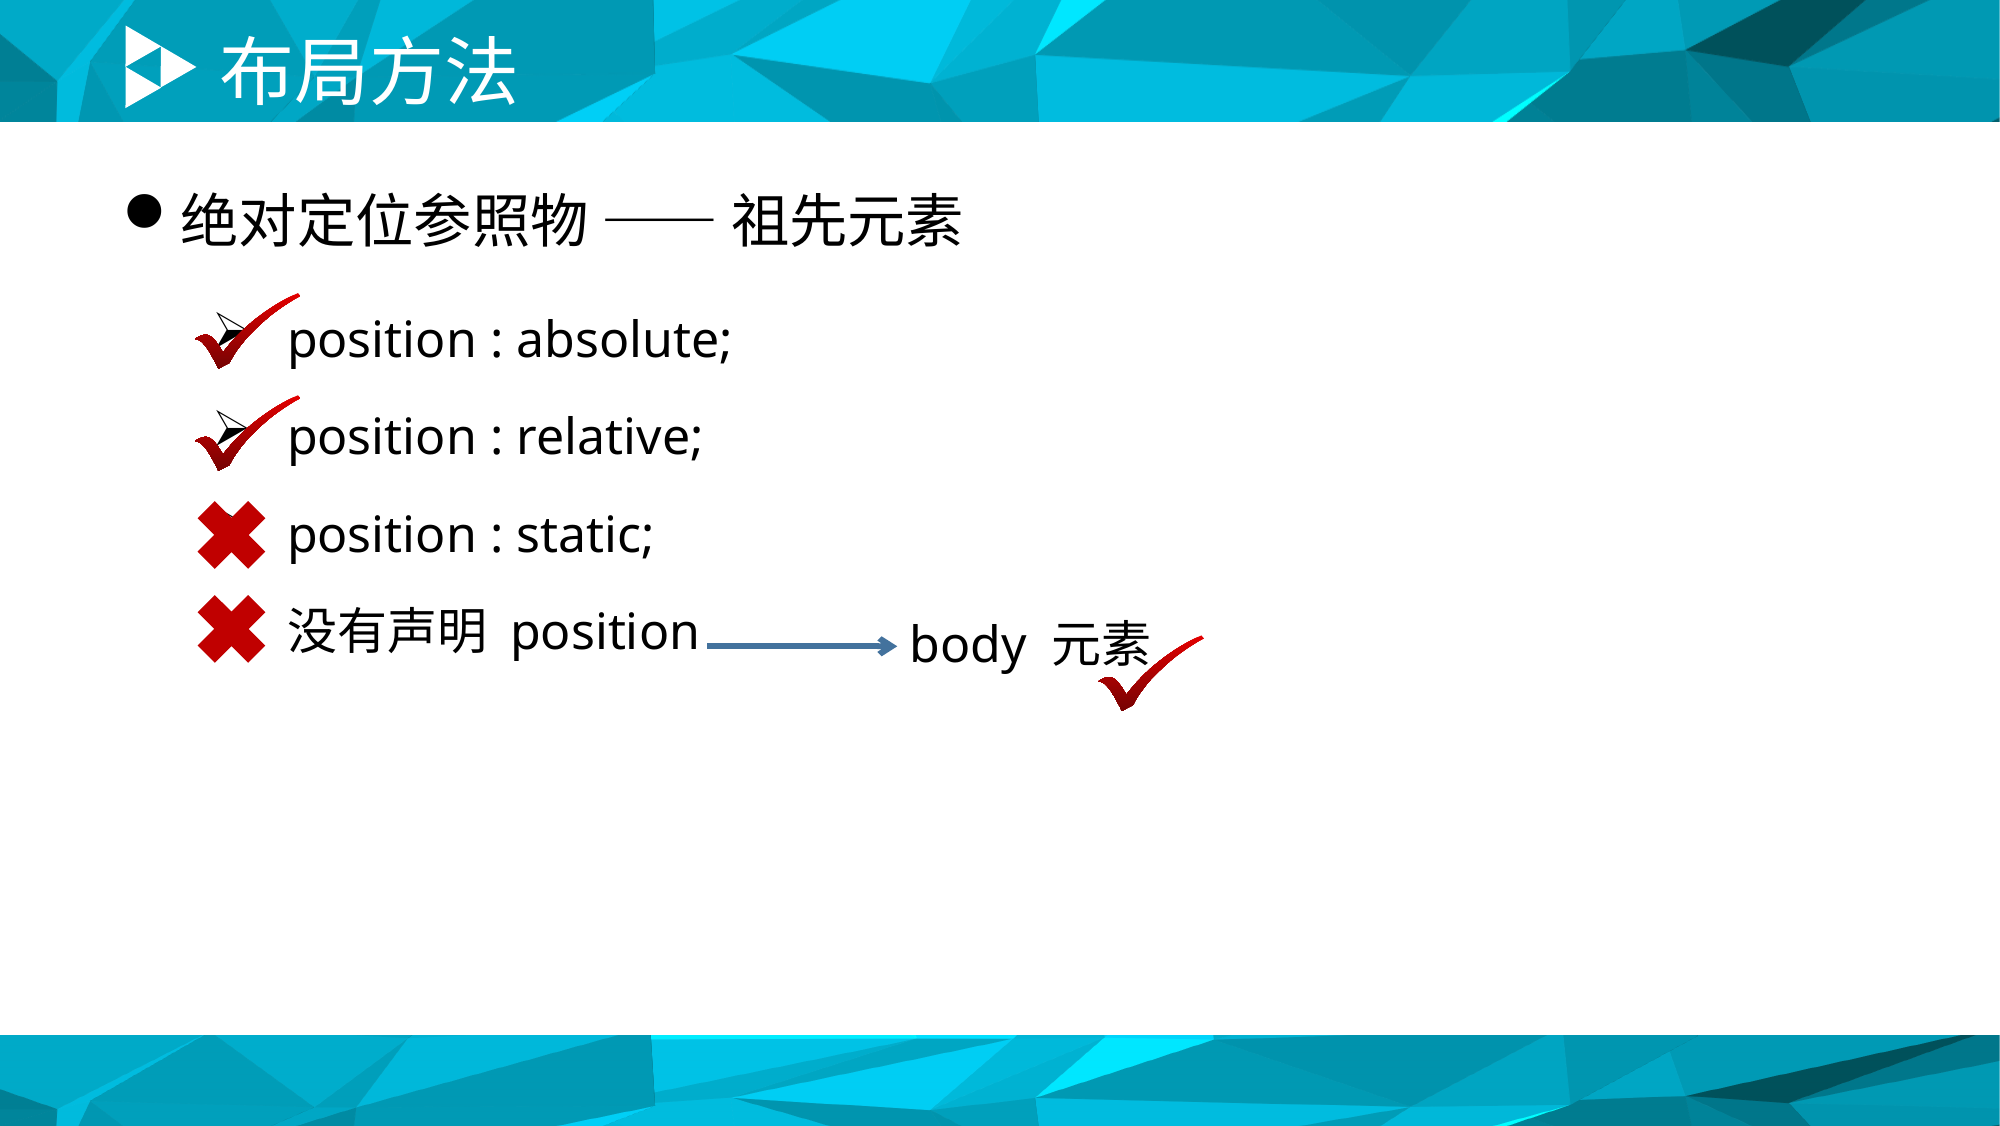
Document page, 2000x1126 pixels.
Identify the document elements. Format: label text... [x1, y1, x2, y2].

text_box [197, 595, 266, 663]
text_box body 元素 [894, 605, 1167, 681]
text_box [194, 293, 301, 369]
text_box [197, 501, 266, 569]
text_box [1098, 635, 1204, 712]
picture [0, 1035, 2000, 1126]
text_box position : absolute; position : relative; position : static; 没有声明 position [93, 269, 1257, 667]
title 布局方法 [201, 24, 1927, 127]
list 绝对定位参照物 —— 祖先元素 [104, 140, 1927, 940]
picture [0, 0, 2000, 122]
text_box [194, 395, 301, 472]
